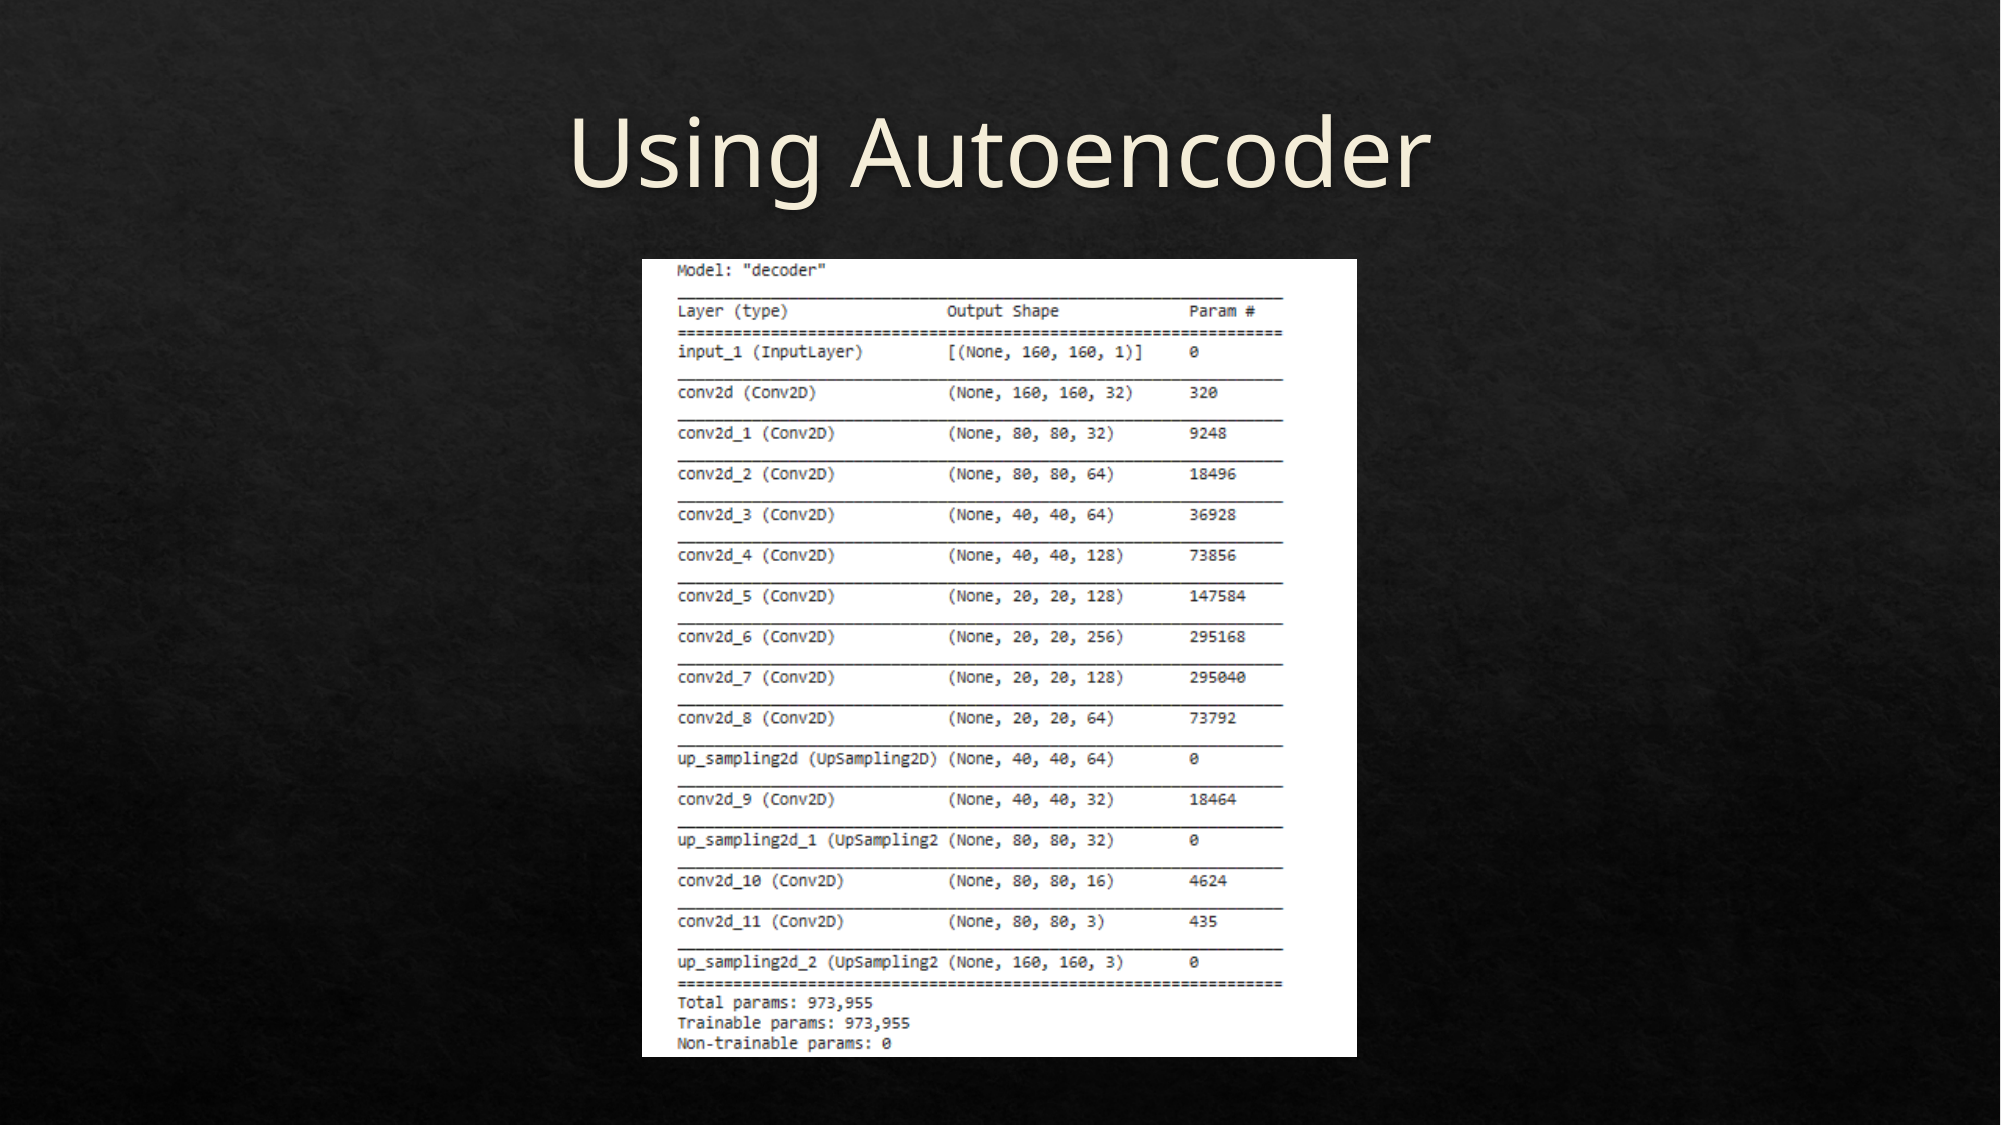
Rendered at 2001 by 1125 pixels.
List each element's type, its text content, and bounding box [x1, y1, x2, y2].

title Using Autoencoder [150, 53, 1850, 260]
picture [0, 0, 2001, 1125]
